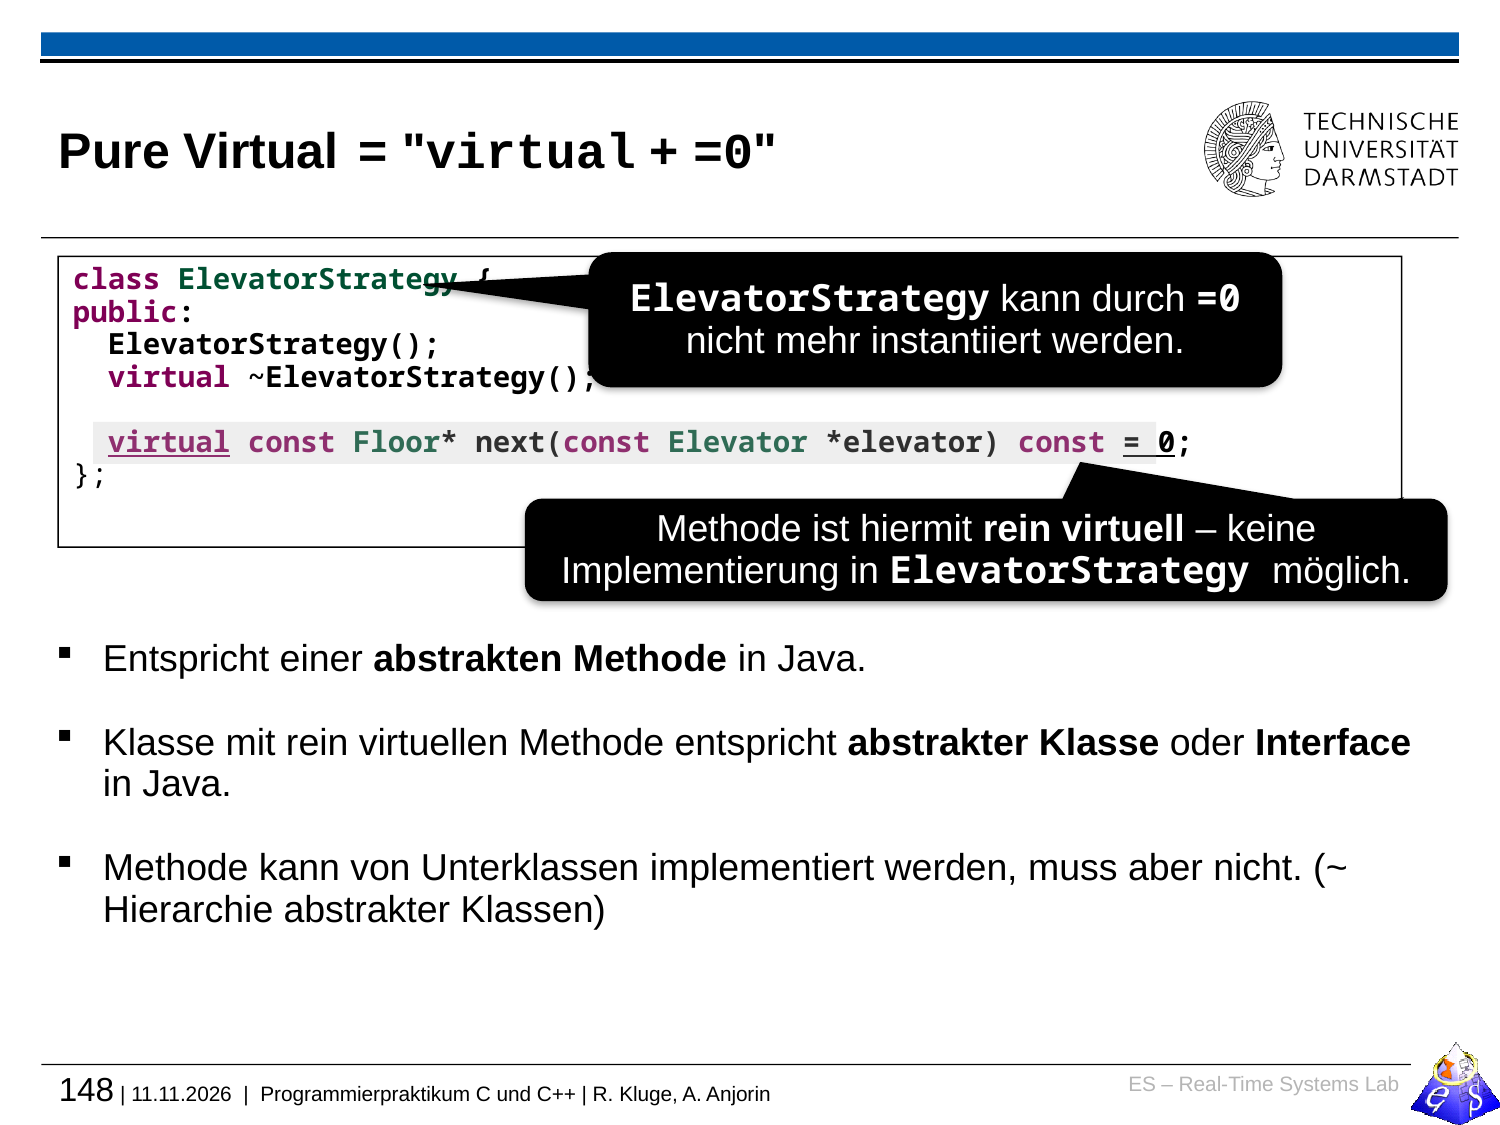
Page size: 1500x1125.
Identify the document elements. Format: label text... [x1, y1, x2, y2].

text_box Entspricht einer abstrakten Methode in Java. Klasse mit rein virtuellen Methode entspricht abstrakter Klasse oder Interface in Java. Methode kann von Unterklassen implementiert werden, muss aber nicht. (~ Hierarchie abstrakter Klassen) [41, 630, 1459, 938]
text_box ElevatorStrategy kann durch =0 nicht mehr instantiiert werden. [423, 252, 1283, 388]
text_box [426, 273, 1285, 393]
text_box Methode ist hiermit rein virtuell – keine Implementierung in ElevatorStrategy möglich. [524, 461, 1448, 602]
text_box class ElevatorStrategy { public: ElevatorStrategy(); virtual ~ElevatorStrategy(); virtual const Floor* next(const Elevator *elevator) const = 0; }; [58, 256, 1402, 548]
picture [1187, 84, 1483, 214]
picture [1411, 1041, 1500, 1125]
text_box [93, 421, 1157, 464]
title Pure Virtual = "virtual + =0" [58, 80, 1187, 218]
